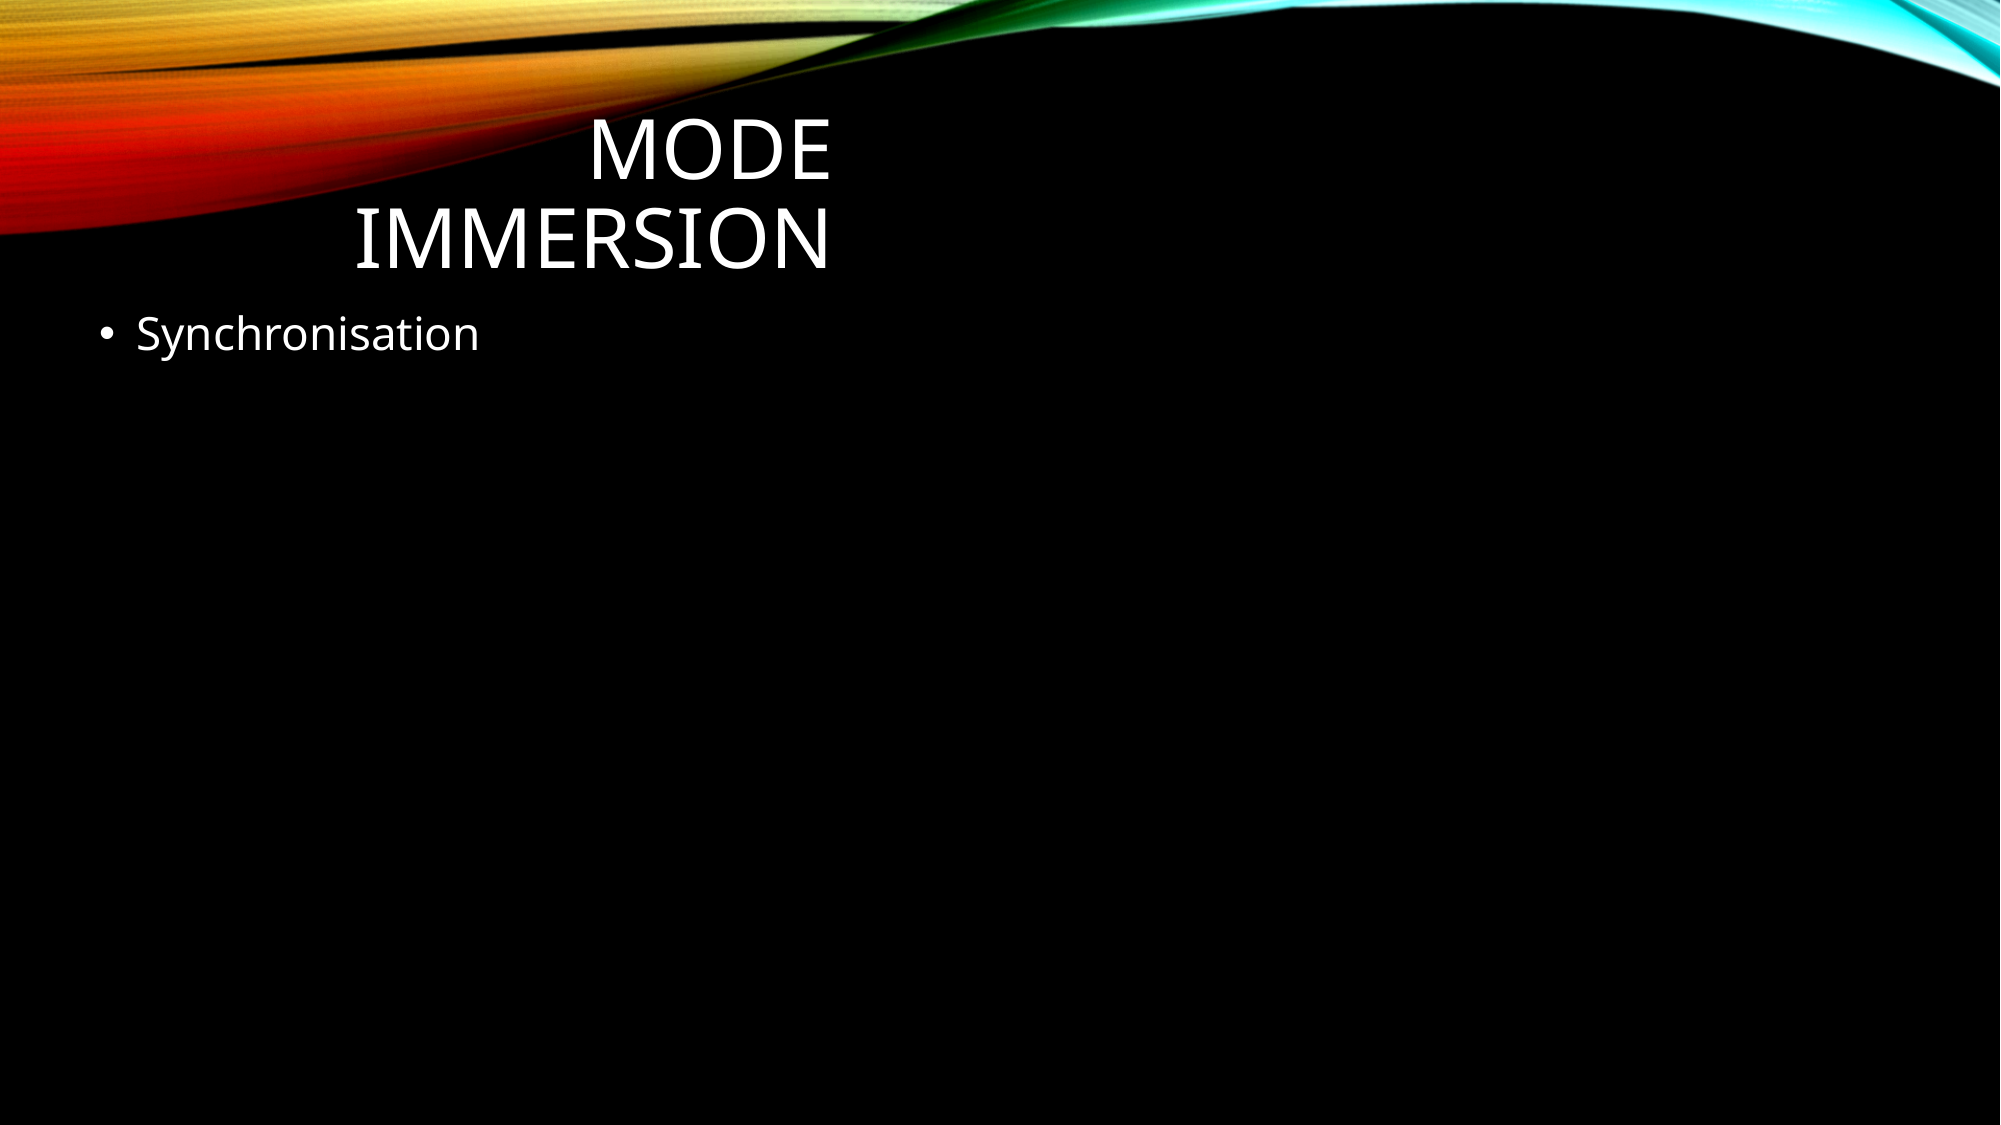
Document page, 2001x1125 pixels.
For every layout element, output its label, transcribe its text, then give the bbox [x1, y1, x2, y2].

title Mode Immersion [70, 91, 849, 304]
list Synchronisation [84, 303, 753, 613]
picture [0, 0, 2000, 237]
